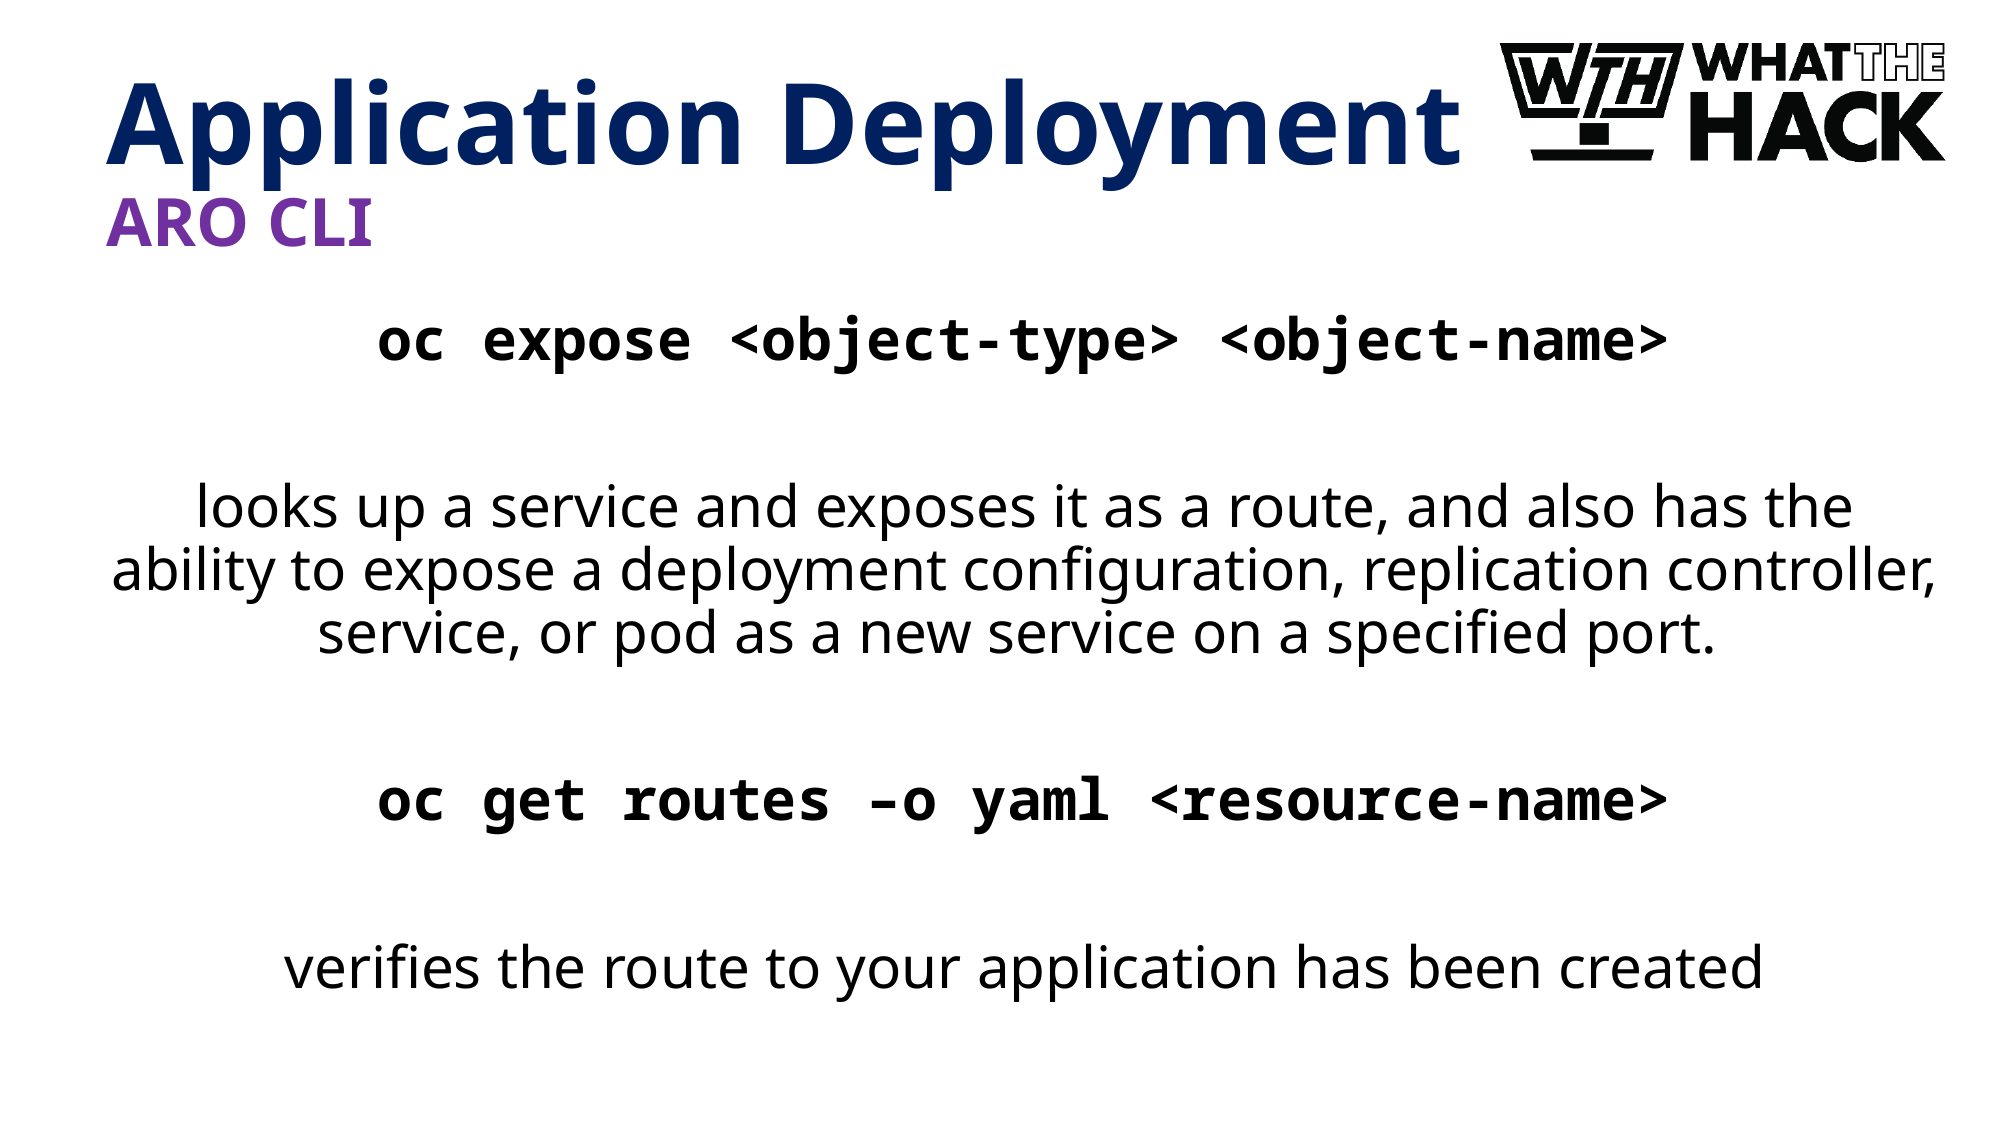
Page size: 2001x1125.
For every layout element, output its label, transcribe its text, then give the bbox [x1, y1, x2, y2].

picture [1426, 0, 2000, 242]
list oc expose <object-type> <object-name> looks up a service and exposes it as a route, and also has the ability to expose a deployment configuration, replication controller, service, or pod as a new service on a specified port. oc get routes –o yaml <resource-name> verifies the route to your application has been created [91, 302, 1958, 1125]
title Application Deployment ARO CLI [91, 55, 1817, 274]
